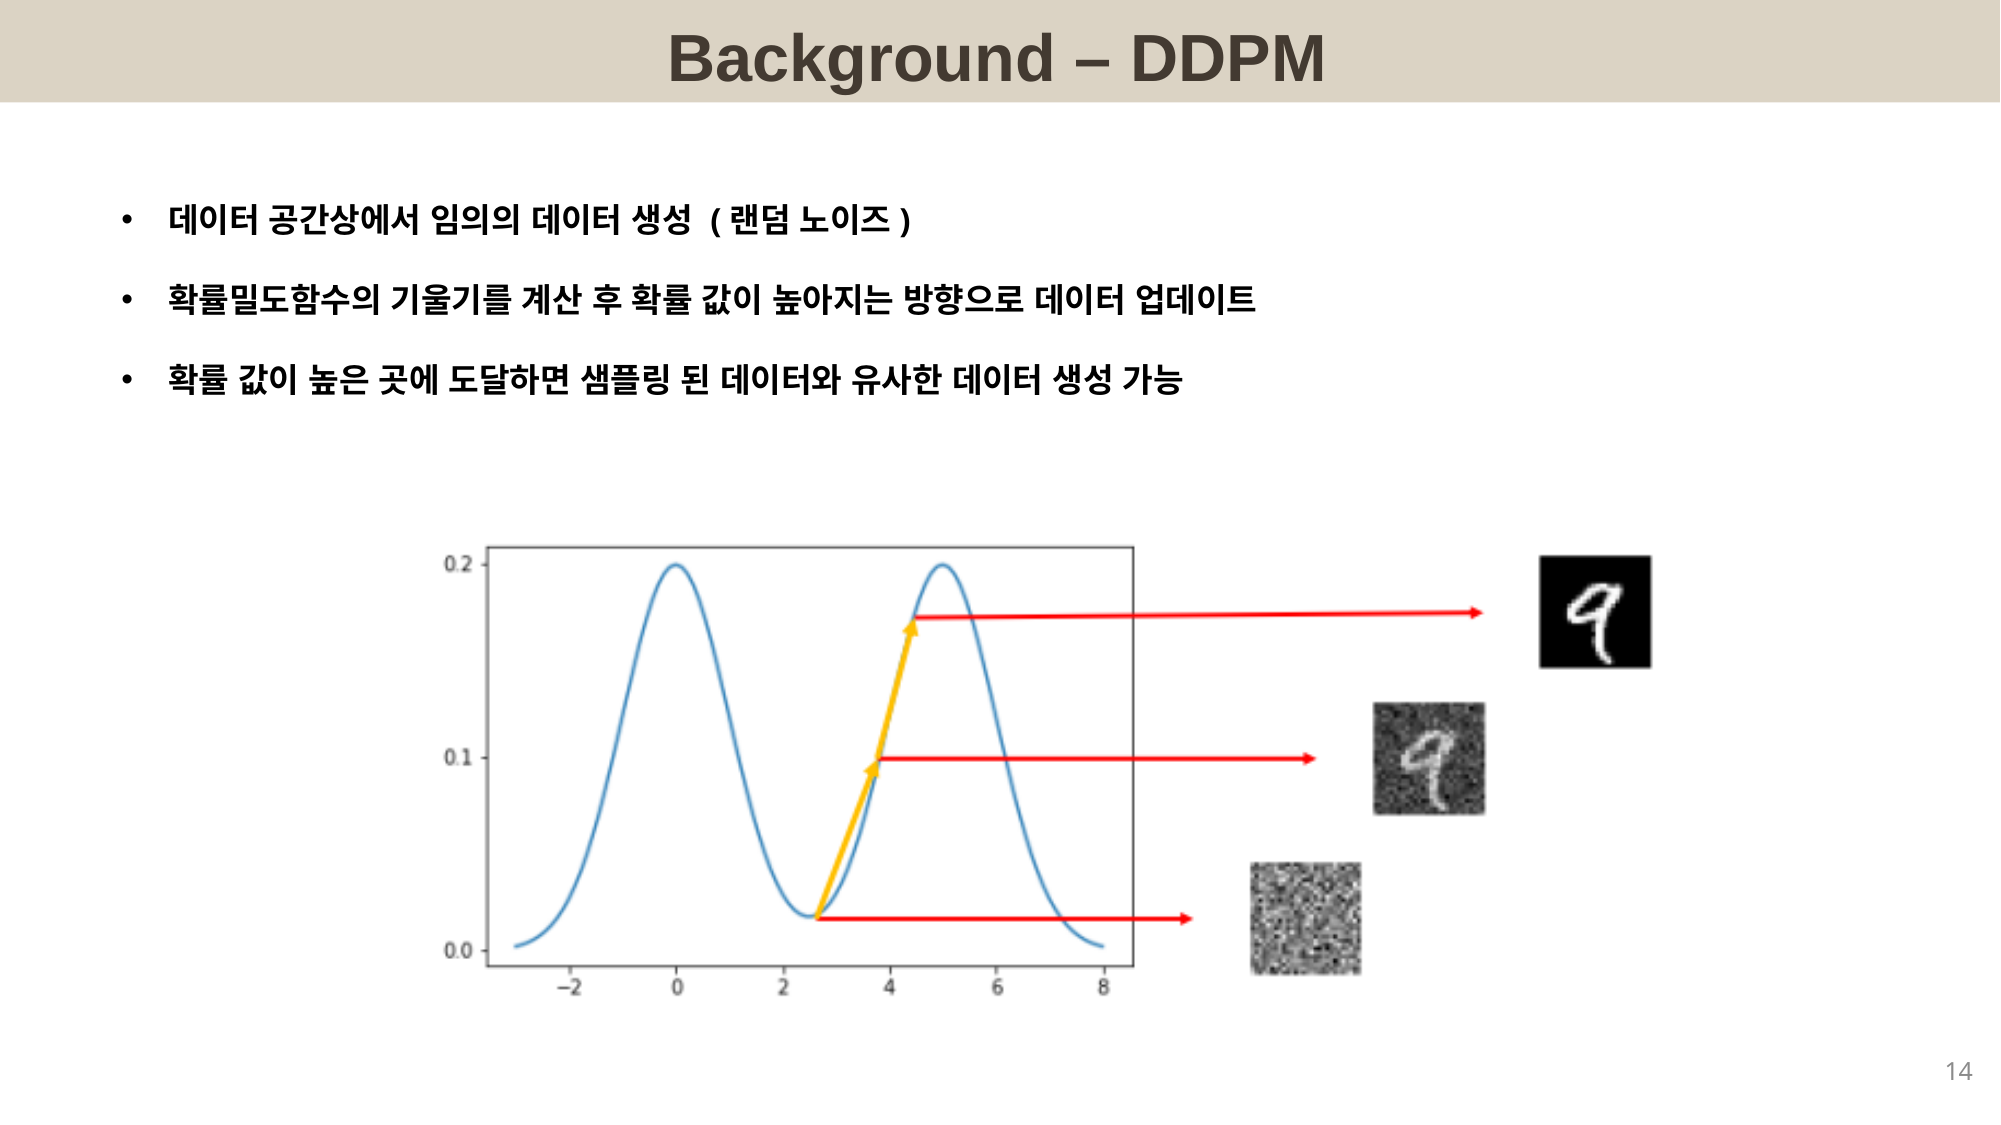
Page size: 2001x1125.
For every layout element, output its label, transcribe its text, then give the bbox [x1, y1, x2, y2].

picture [420, 523, 1664, 1005]
text_box 데이터 공간상에서 임의의 데이터 생성 (랜덤 노이즈) 확률밀도함수의 기울기를 계산 후 확률 값이 높아지는 방향으로 데이터 업데이트 확률 값이 높은 곳에 도달하면 샘플링 된 데이터와 유사한 데이터 생성 가능 [106, 191, 1727, 407]
slide_number 14 [1538, 1042, 1989, 1103]
text_box Background – DDPM [0, 0, 2000, 103]
